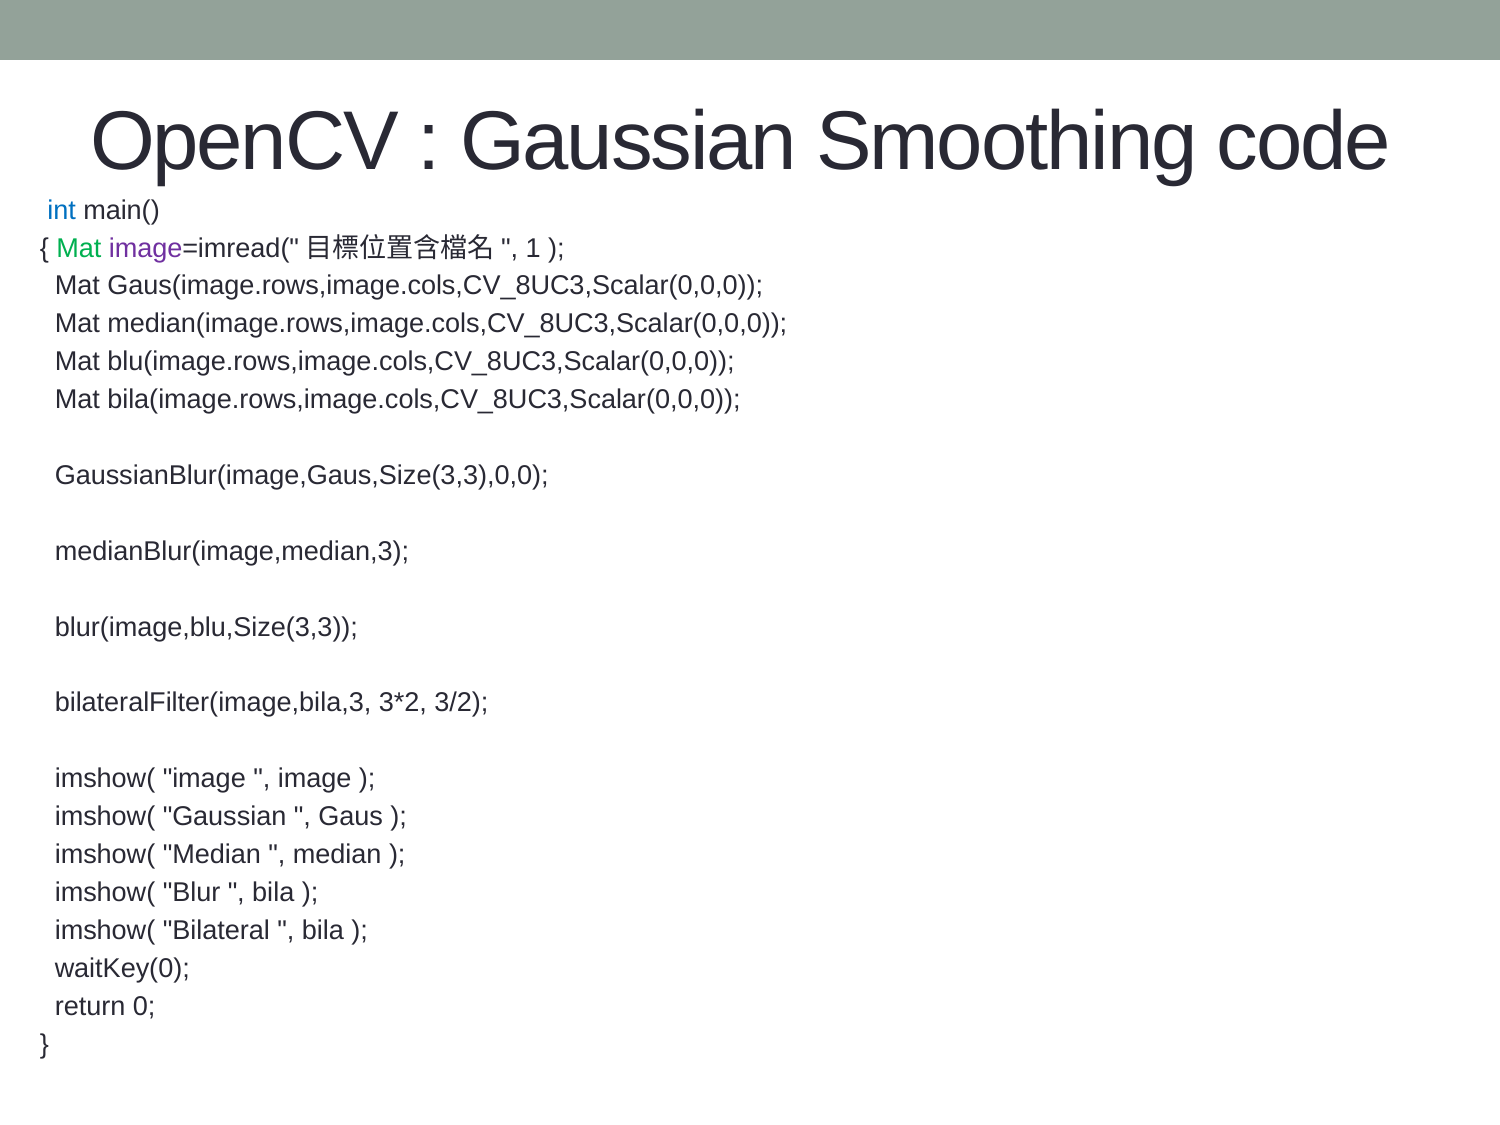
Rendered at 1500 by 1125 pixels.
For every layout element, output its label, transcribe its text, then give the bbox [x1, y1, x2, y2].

title OpenCV : Gaussian Smoothing code [75, 54, 1425, 218]
list int main() { Mat image=imread("目標位置含檔名", 1 ); Mat Gaus(image.rows,image.cols,CV_8UC3,Scalar(0,0,0)); Mat median(image.rows,image.cols,CV_8UC3,Scalar(0,0,0)); Mat blu(image.rows,image.cols,CV_8UC3,Scalar(0,0,0)); Mat bila(image.rows,image.cols,CV_8UC3,Scalar(0,0,0)); GaussianBlur(image,Gaus,Size(3,3),0,0); medianBlur(image,median,3); blur(image,blu,Size(3,3)); bilateralFilter(image,bila,3, 3*2, 3/2); imshow( "image ", image ); imshow( "Gaussian ", Gaus ); imshow( "Median ", median ); imshow( "Blur ", bila ); imshow( "Bilateral ", bila ); waitKey(0); return 0; } [24, 184, 1425, 1083]
